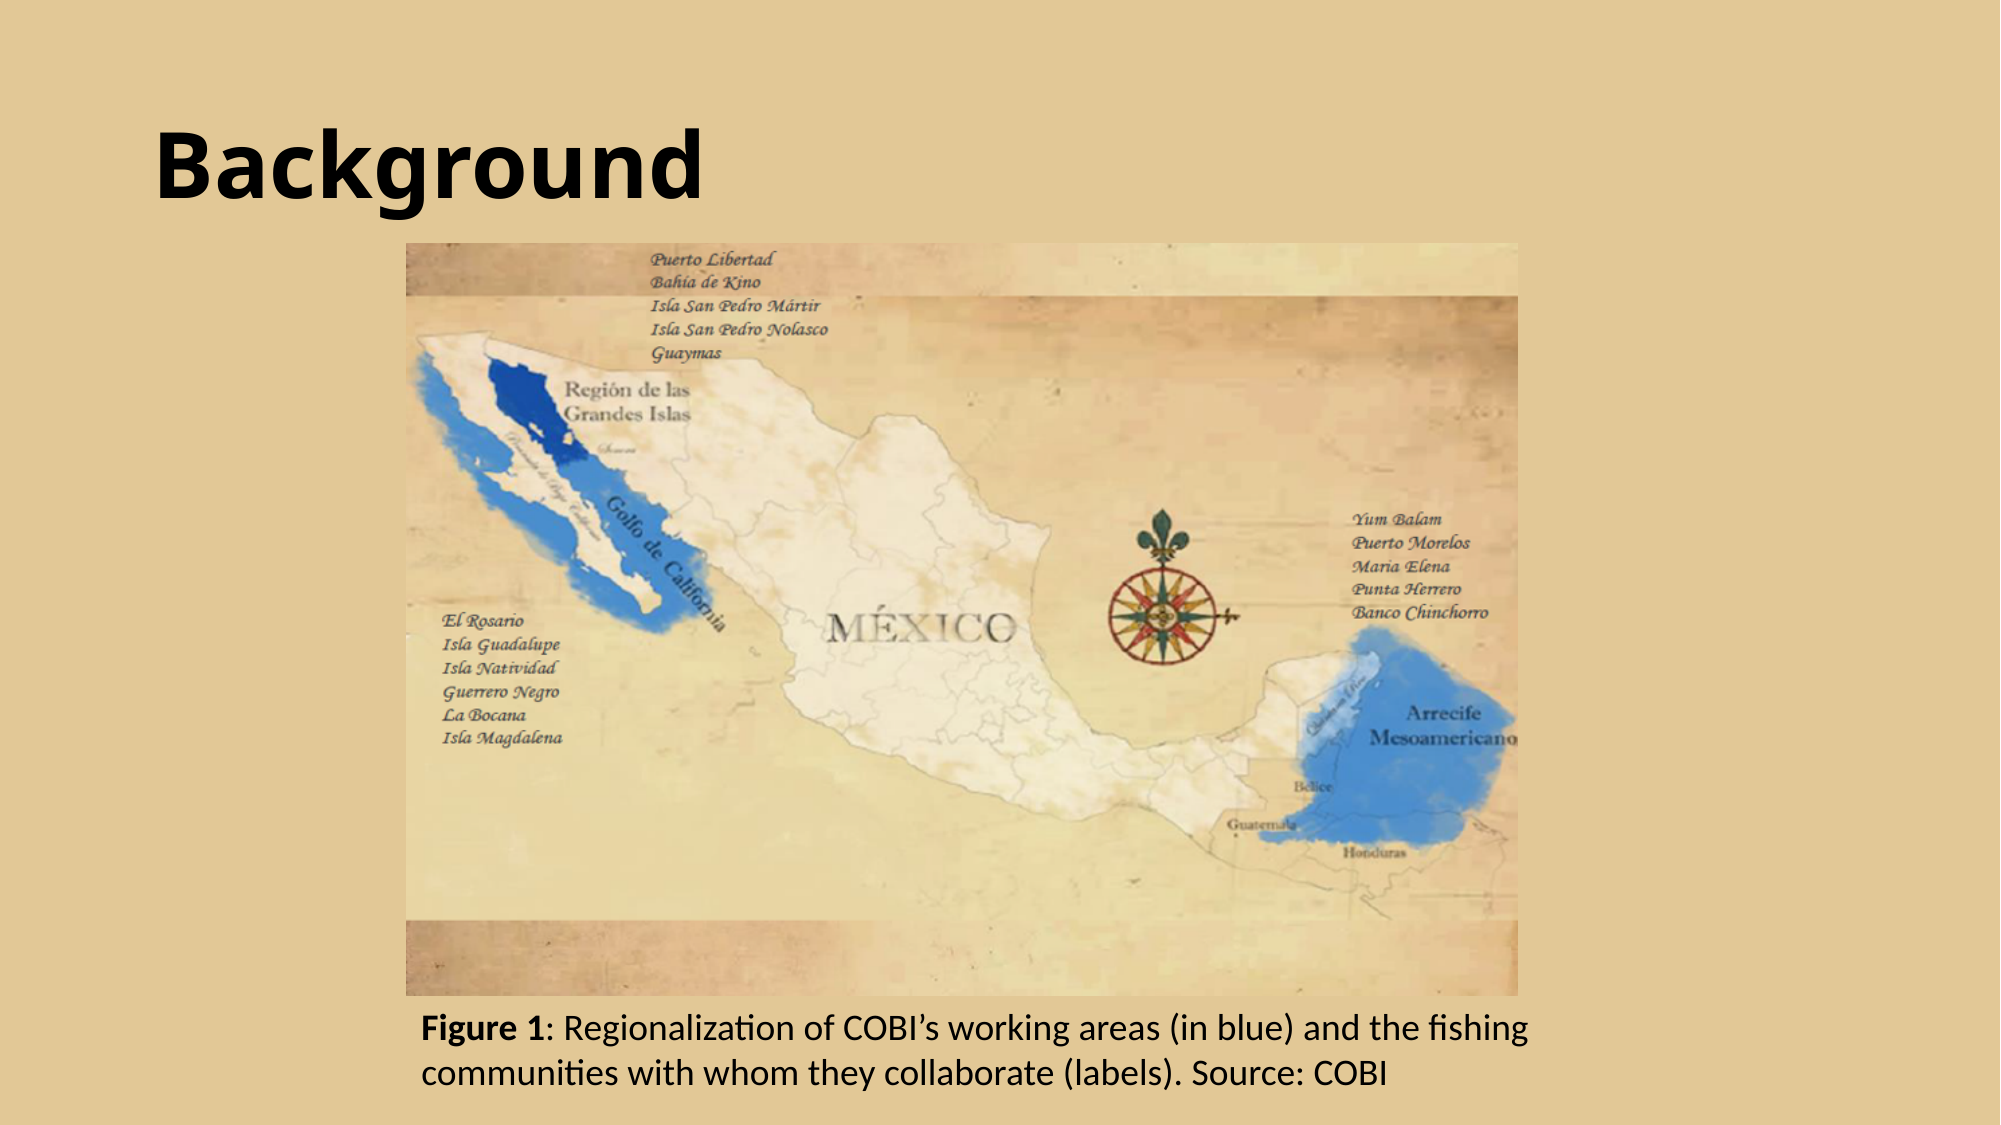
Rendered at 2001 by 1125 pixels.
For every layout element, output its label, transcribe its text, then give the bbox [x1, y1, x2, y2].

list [406, 243, 1518, 996]
text_box Figure 1: Regionalization of COBI’s working areas (in blue) and the fishing communities with whom they collaborate (labels). Source: COBI [406, 995, 1640, 1101]
title Background [137, 59, 1863, 278]
